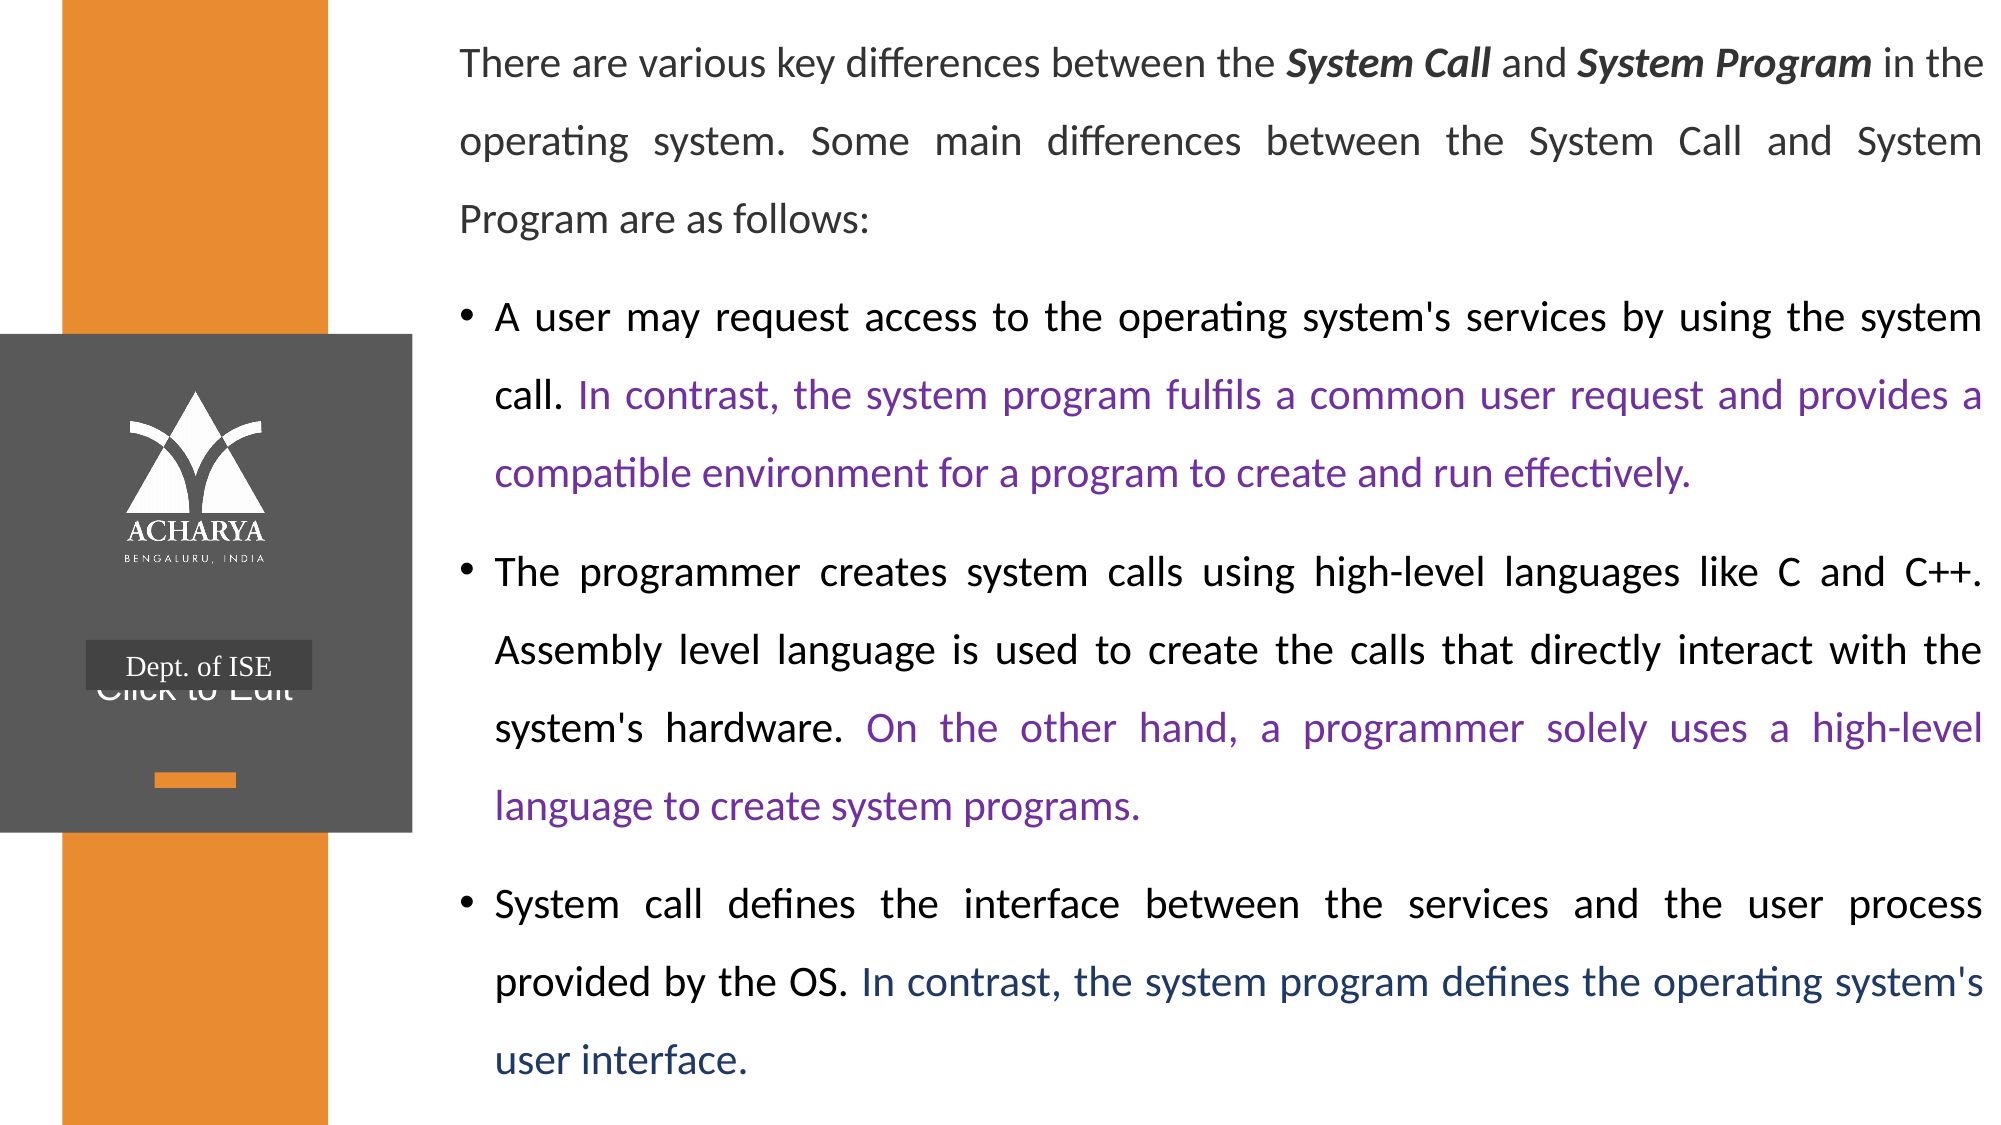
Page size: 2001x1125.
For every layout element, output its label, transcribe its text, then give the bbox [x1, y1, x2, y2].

picture [125, 391, 265, 564]
text_box Dept. of ISE [85, 639, 313, 691]
list There are various key differences between the System Call and System Program in the operating system. Some main differences between the System Call and System Program are as follows: A user may request access to the operating system's services by using the system call. In contrast, the system program fulfils a common user request and provides a compatible environment for a program to create and run effectively. The programmer creates system calls using high-level languages like C and C++. Assembly level language is used to create the calls that directly interact with the system's hardware. On the other hand, a programmer solely uses a high-level language to create system programs. System call defines the interface between the services and the user process provided by the OS. In contrast, the system program defines the operating system's user interface. [444, 0, 2000, 1099]
